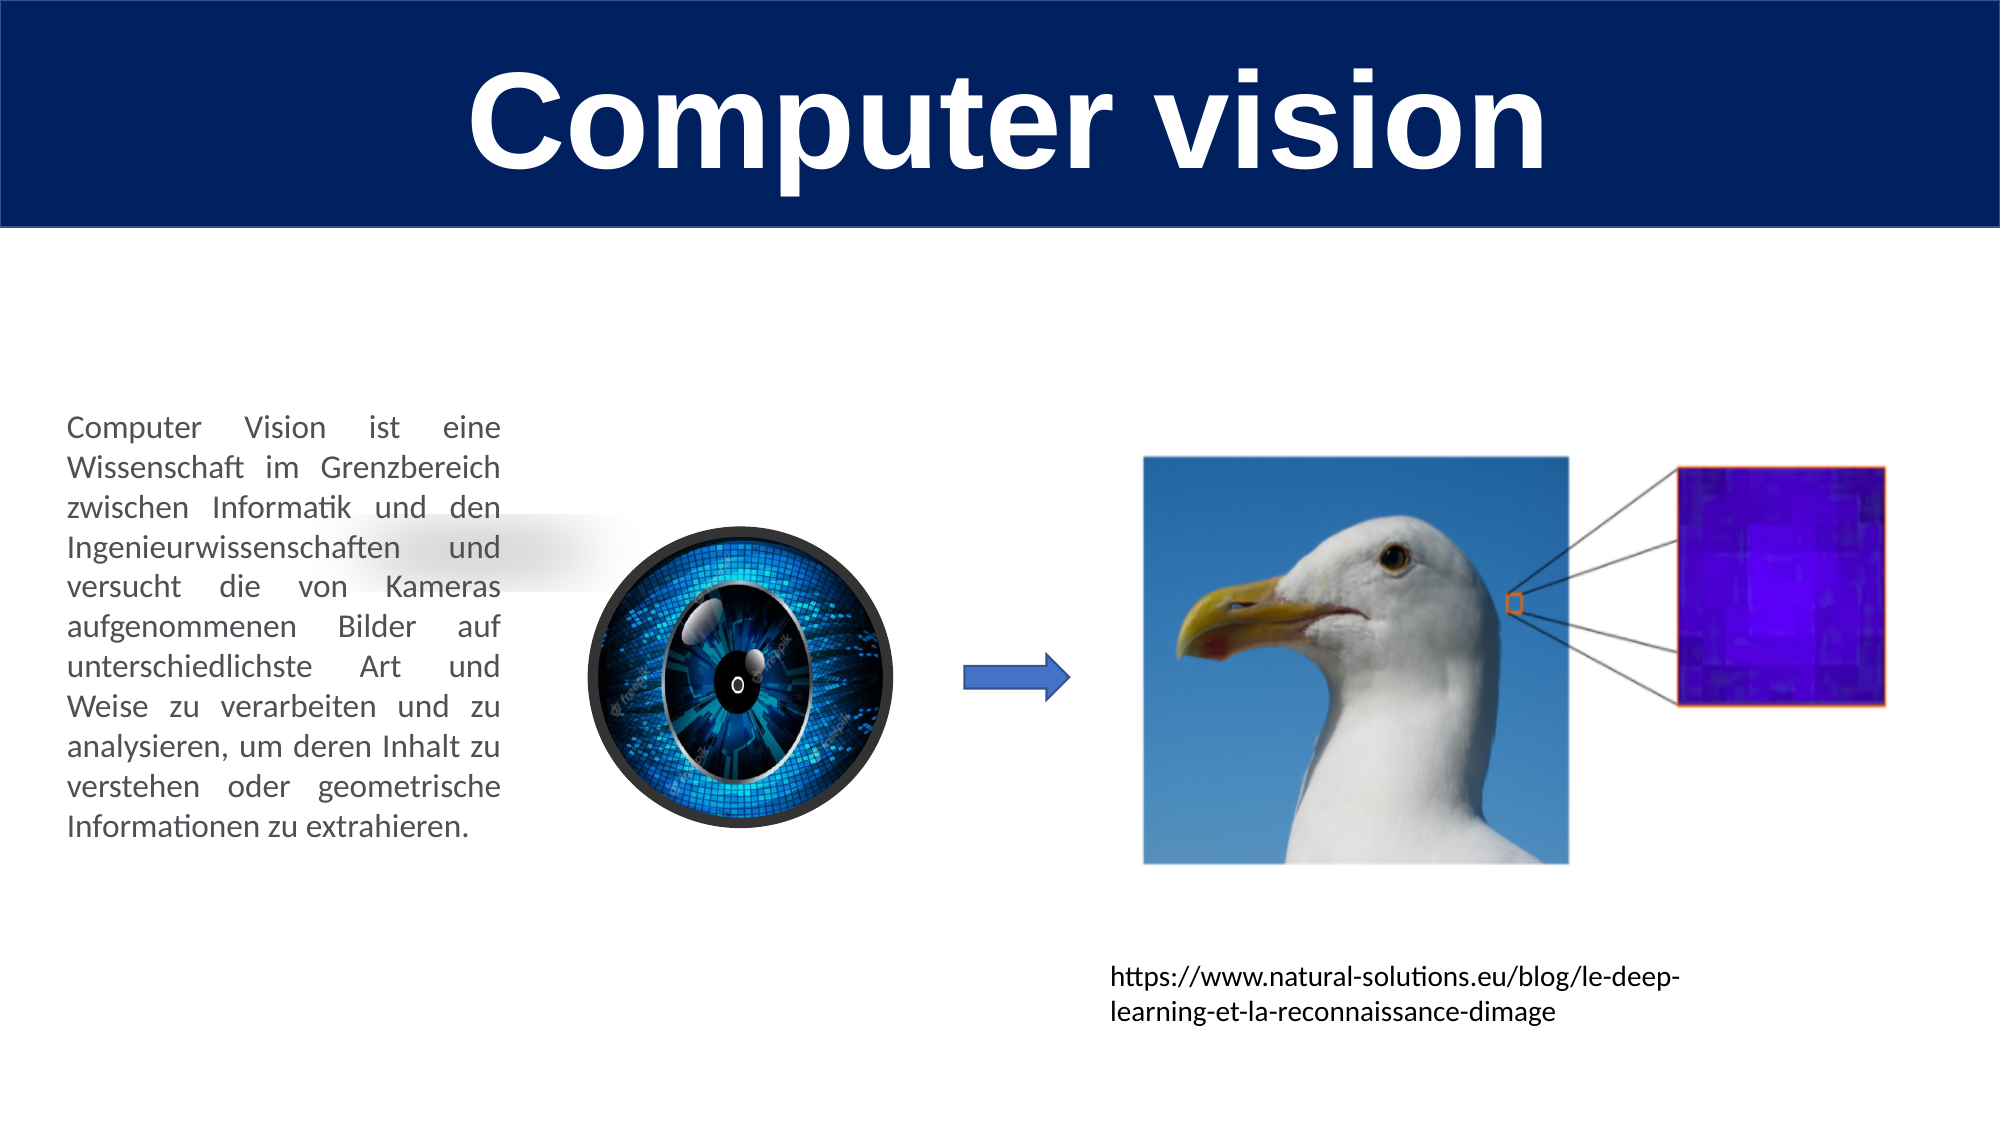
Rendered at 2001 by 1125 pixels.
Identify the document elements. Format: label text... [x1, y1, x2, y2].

text_box https://www.natural-solutions.eu/blog/le-deep-learning-et-la-reconnaissance-dimage [1095, 949, 1731, 1035]
text_box Computer vision [0, 0, 2000, 228]
picture [1130, 438, 1904, 871]
picture [592, 531, 888, 823]
text_box [963, 651, 1071, 703]
text_box Computer Vision ist eine Wissenschaft im Grenzbereich zwischen Informatik und den Ingenieurwissenschaften und versucht die von Kameras aufgenommenen Bilder auf unterschiedlichste Art und Weise zu verarbeiten und zu analysieren, um deren Inhalt zu verstehen oder geometrische Informationen zu extrahieren. [52, 397, 517, 852]
